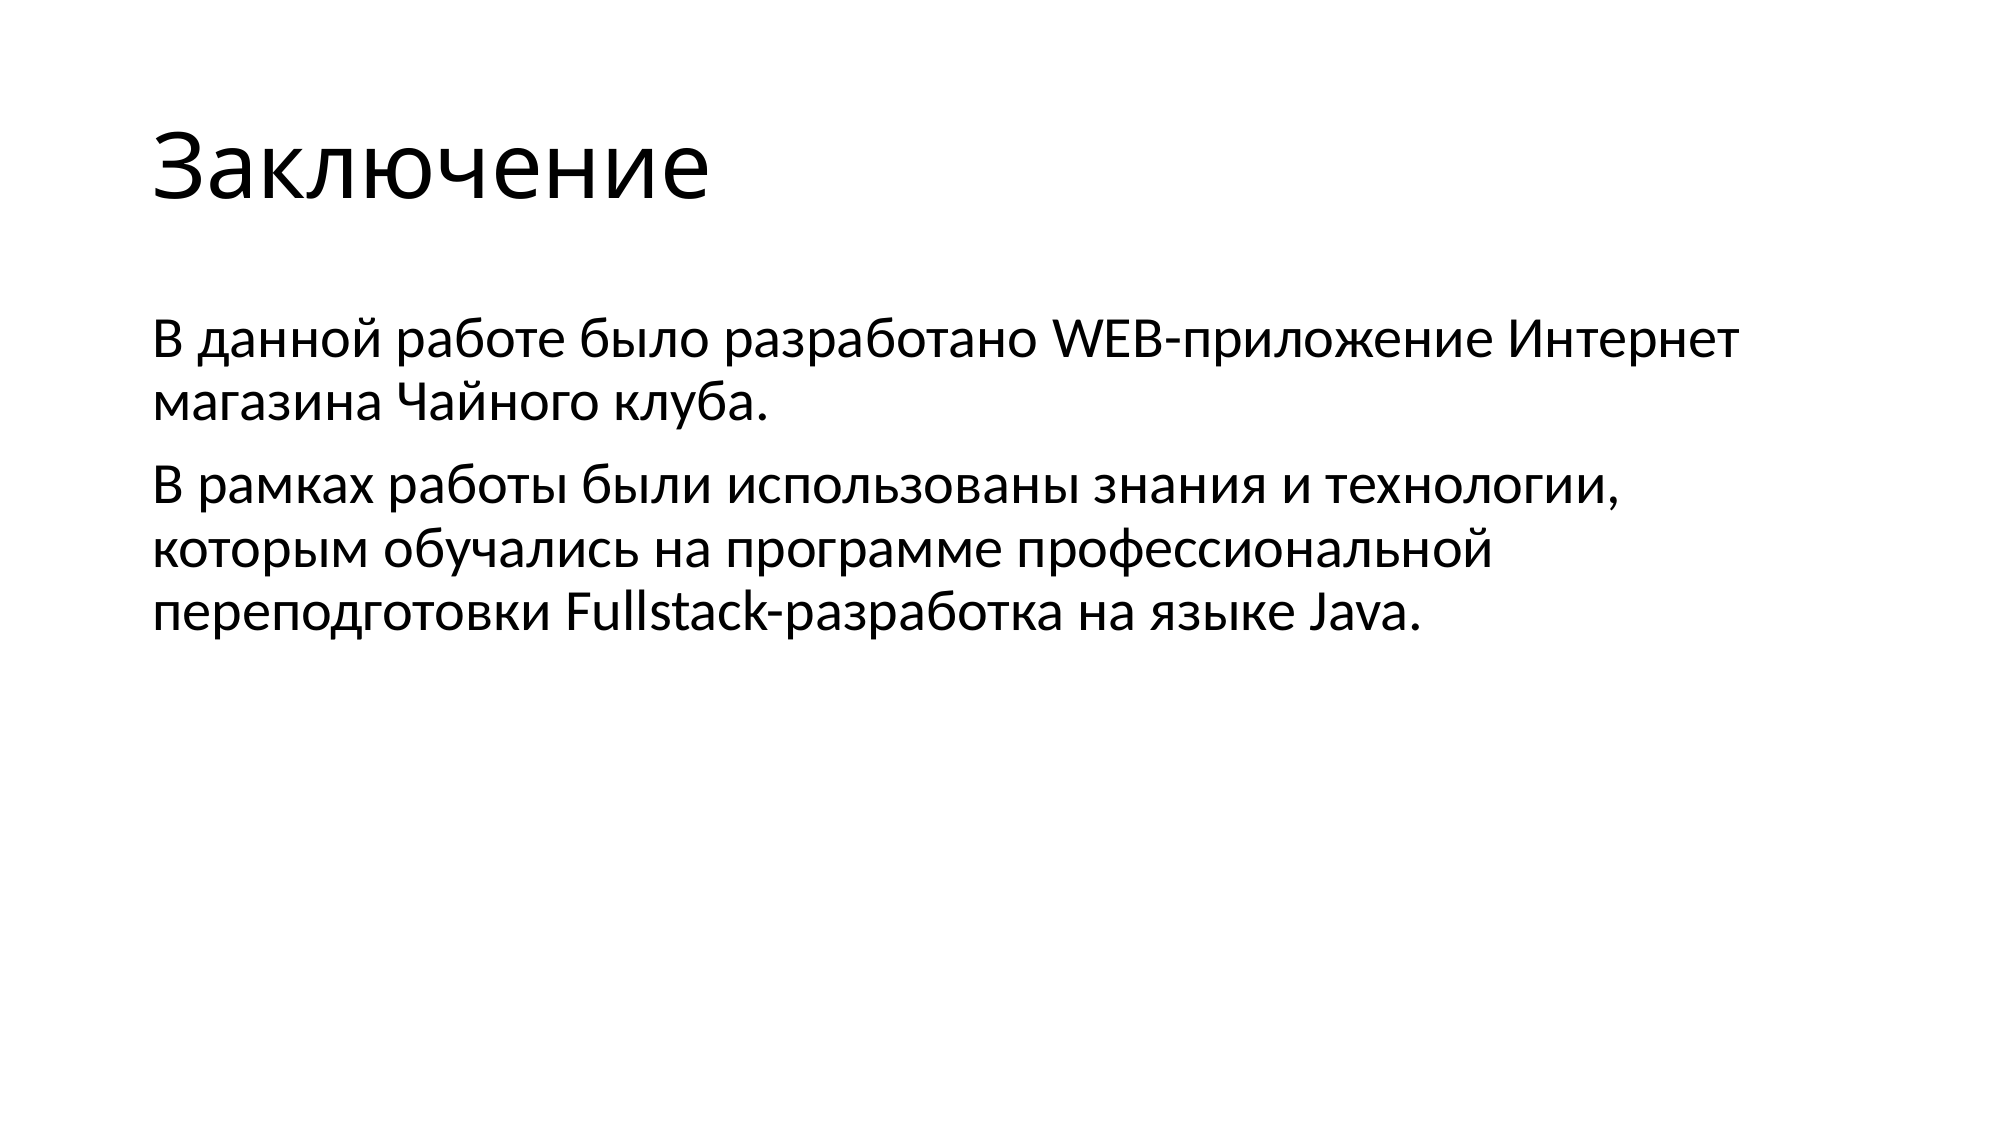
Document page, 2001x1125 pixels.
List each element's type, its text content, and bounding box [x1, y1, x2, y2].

title Заключение [137, 59, 1863, 278]
list В данной работе было разработано WEB-приложение Интернет магазина Чайного клуба. В рамках работы были использованы знания и технологии, которым обучались на программе профессиональной переподготовки Fullstack-разработка на языке Java. [137, 299, 1863, 1014]
